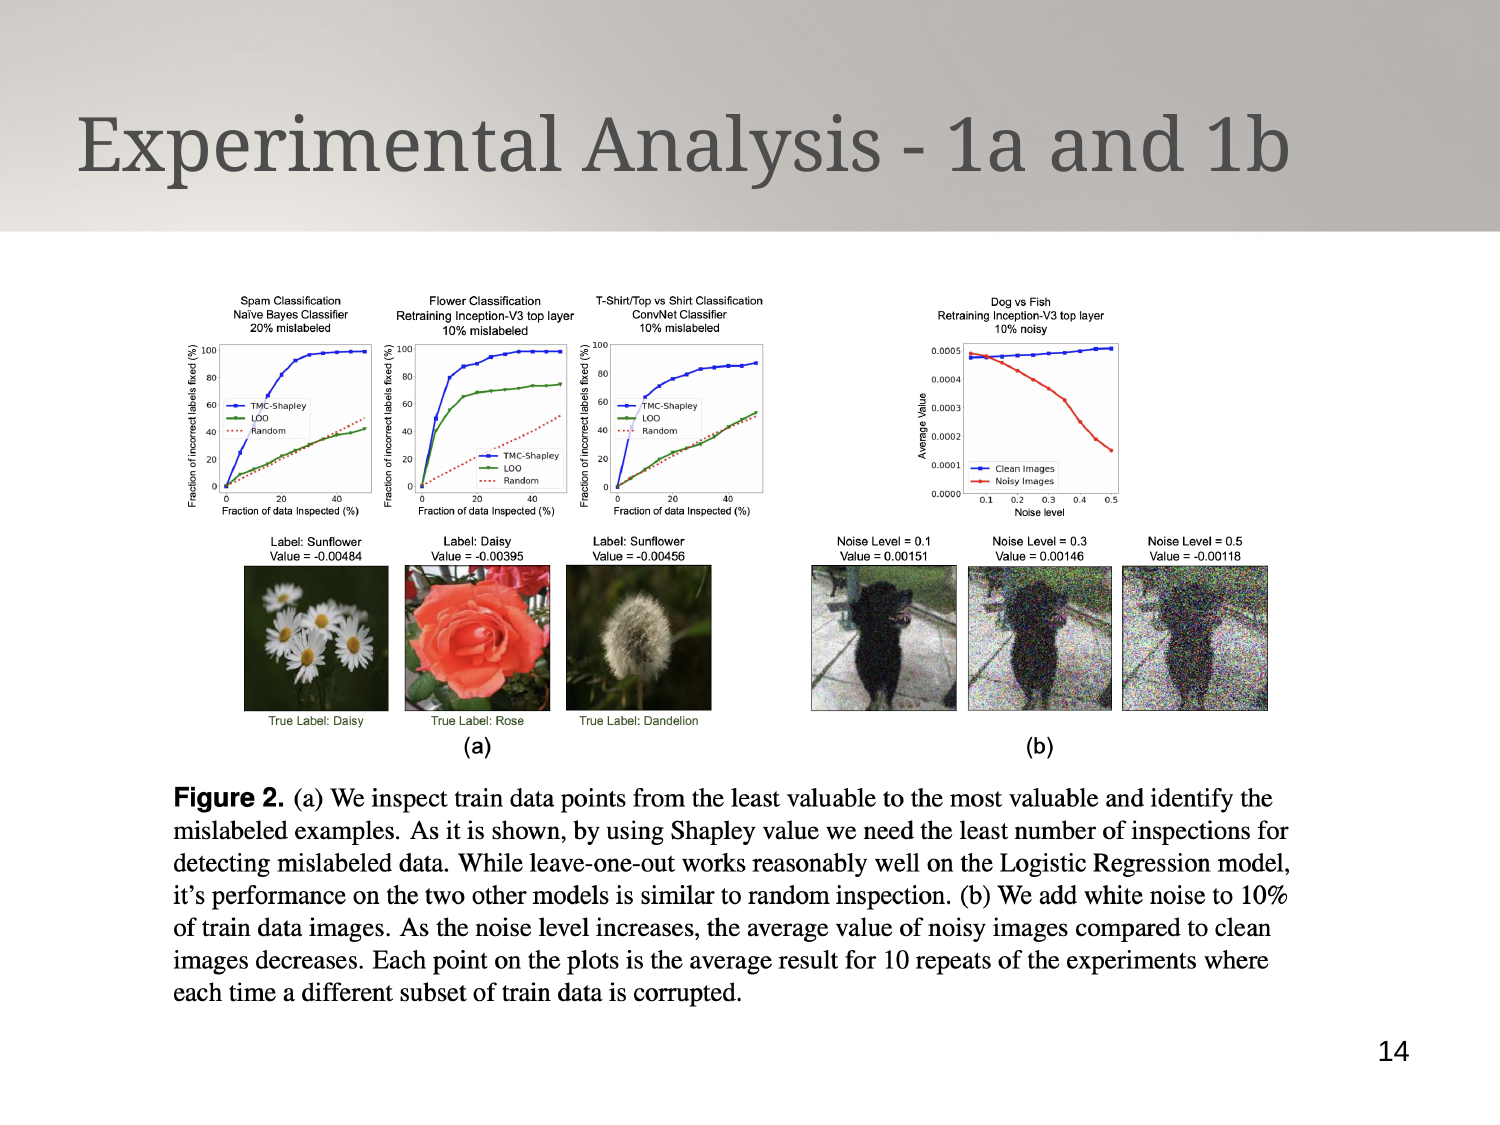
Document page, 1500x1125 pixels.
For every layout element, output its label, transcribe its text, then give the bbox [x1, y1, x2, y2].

text_box Experimental Analysis - 1a and 1b [61, 24, 1379, 213]
picture [0, 0, 1500, 1125]
slide_number 14 [1074, 1024, 1425, 1103]
